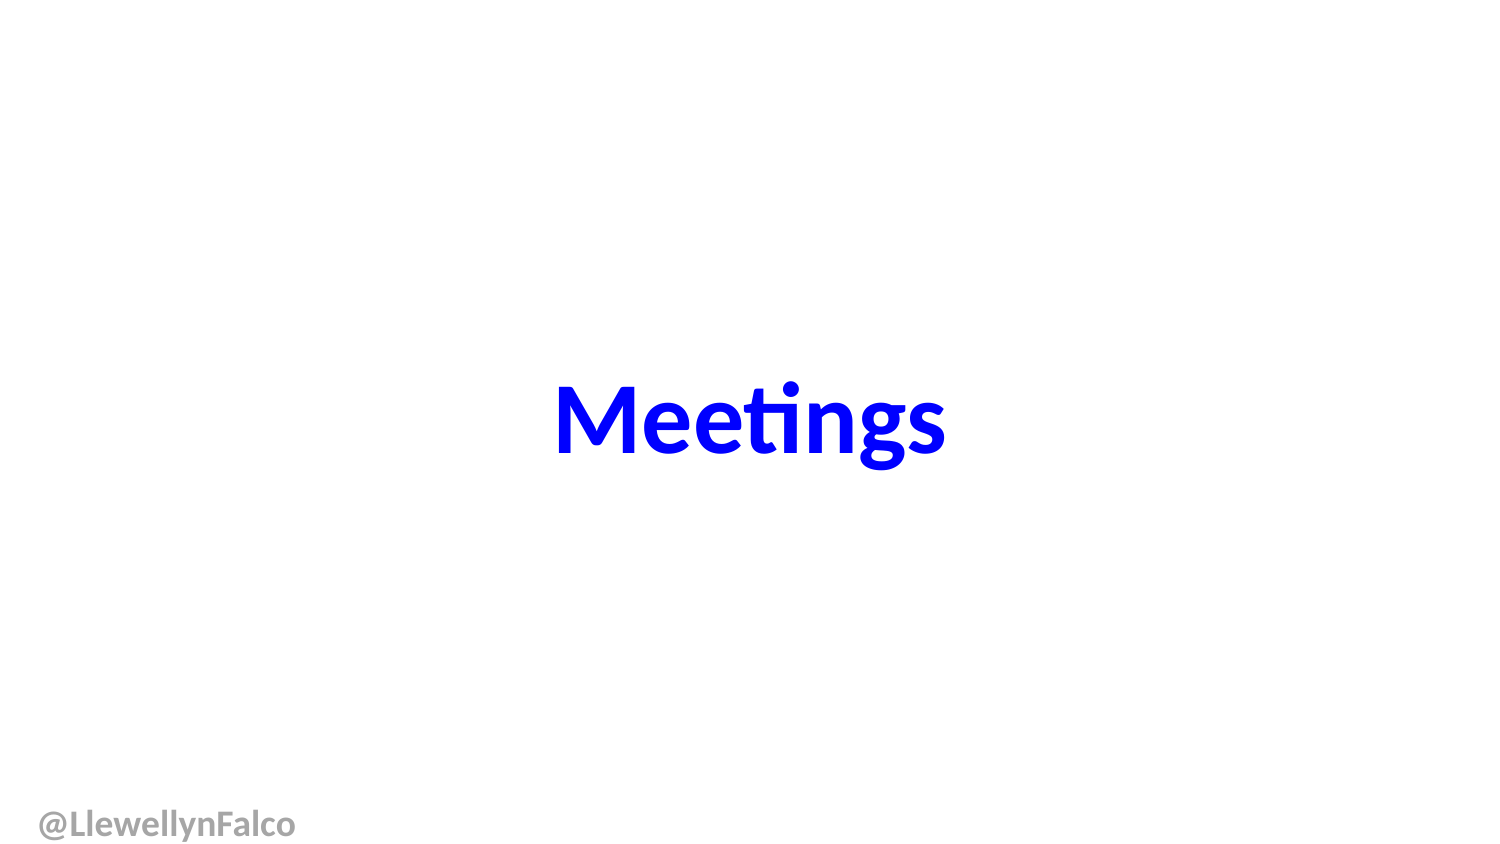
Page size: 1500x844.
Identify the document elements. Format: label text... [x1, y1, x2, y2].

title Meetings [75, 33, 1425, 792]
